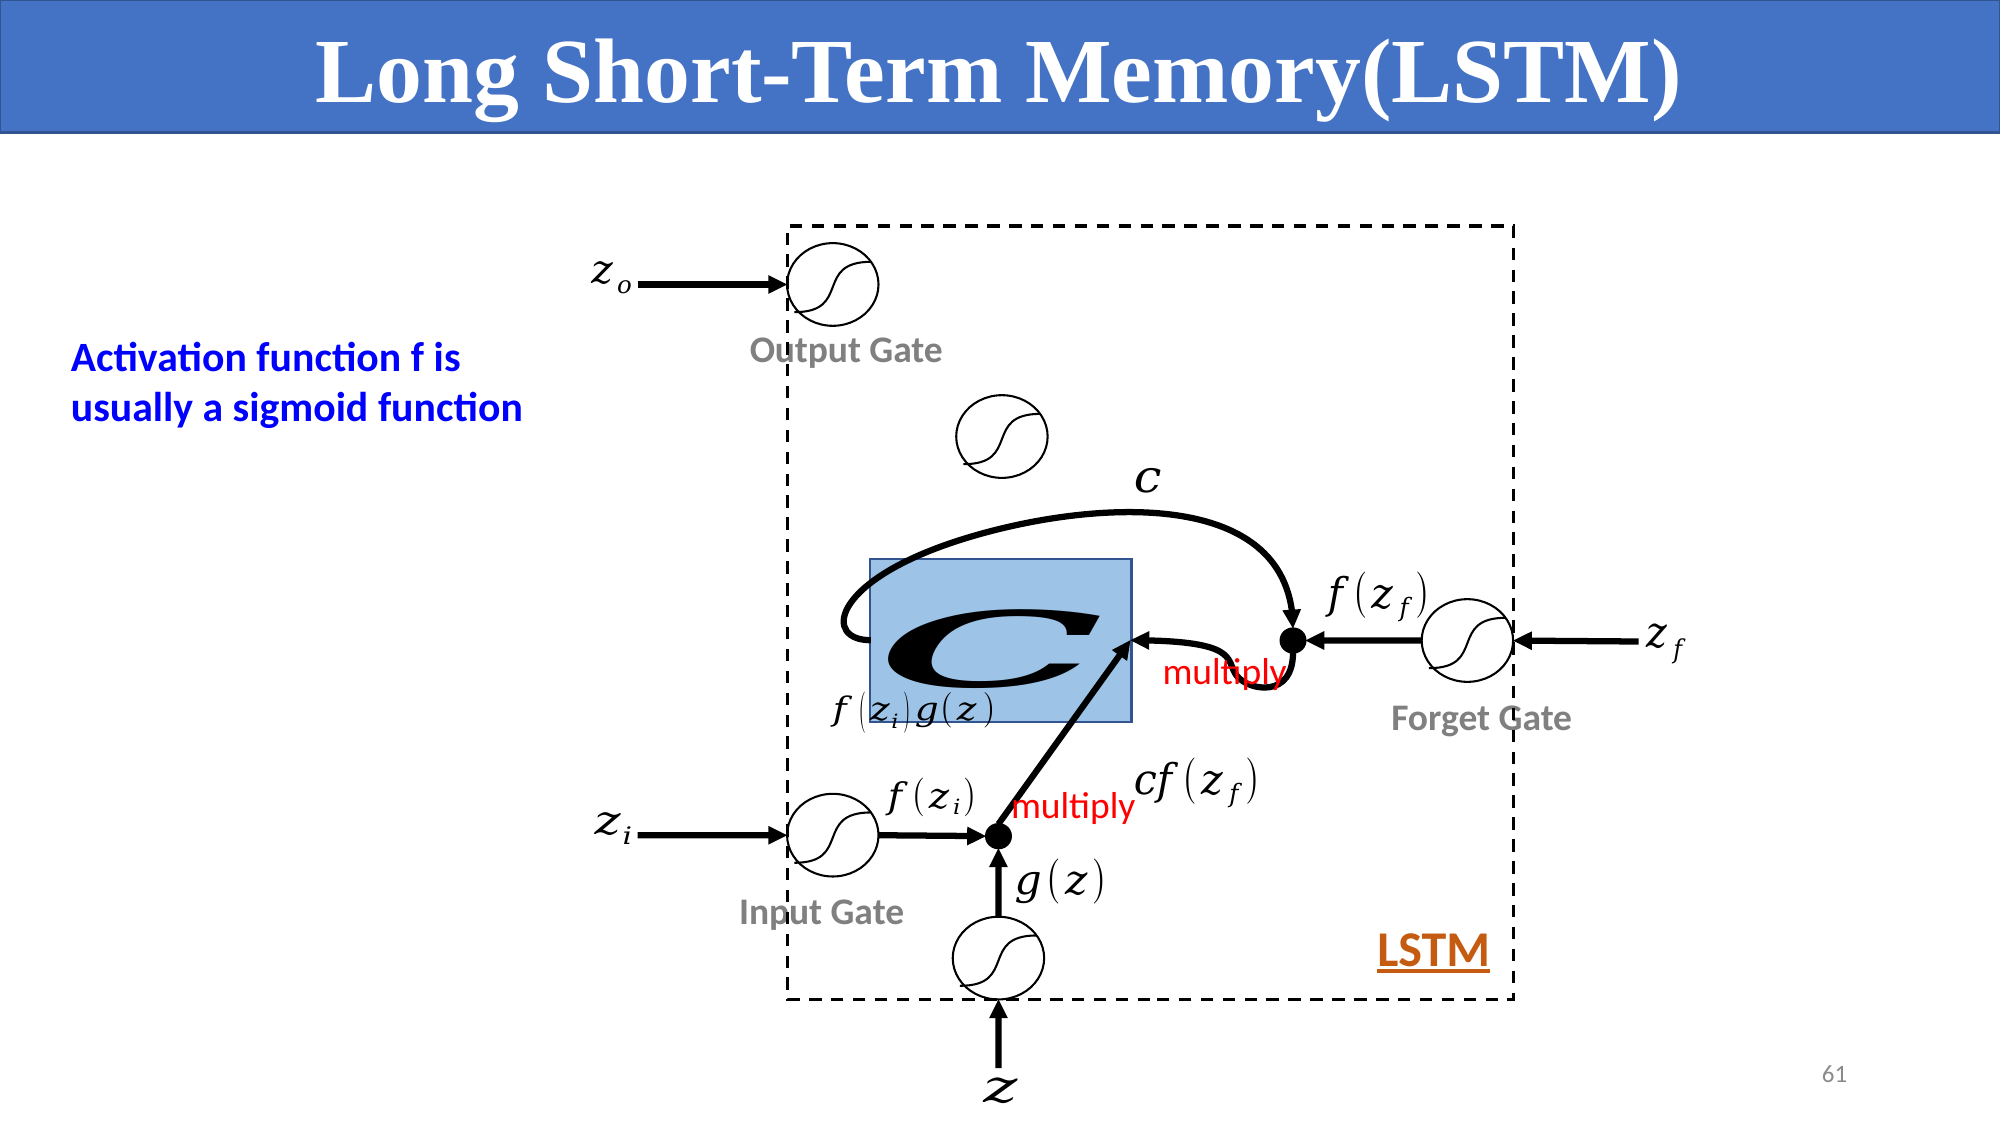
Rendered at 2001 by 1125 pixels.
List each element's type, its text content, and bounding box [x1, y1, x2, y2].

text_box Output Gate [734, 317, 787, 378]
text_box Long Short-Term Memory(LSTM) [0, 0, 2000, 134]
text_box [952, 916, 1045, 1000]
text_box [956, 395, 1048, 478]
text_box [1112, 447, 1182, 741]
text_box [787, 243, 879, 326]
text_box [1112, 540, 1181, 833]
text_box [787, 793, 879, 877]
slide_number 61 [1412, 1042, 1863, 1103]
text_box Forget Gate [1514, 685, 1588, 746]
text_box LSTM [1362, 908, 1506, 984]
text_box [786, 225, 1514, 1000]
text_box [1421, 599, 1514, 682]
text_box Input Gate [724, 879, 787, 940]
text_box Activation function f is usually a sigmoid function [56, 296, 558, 438]
